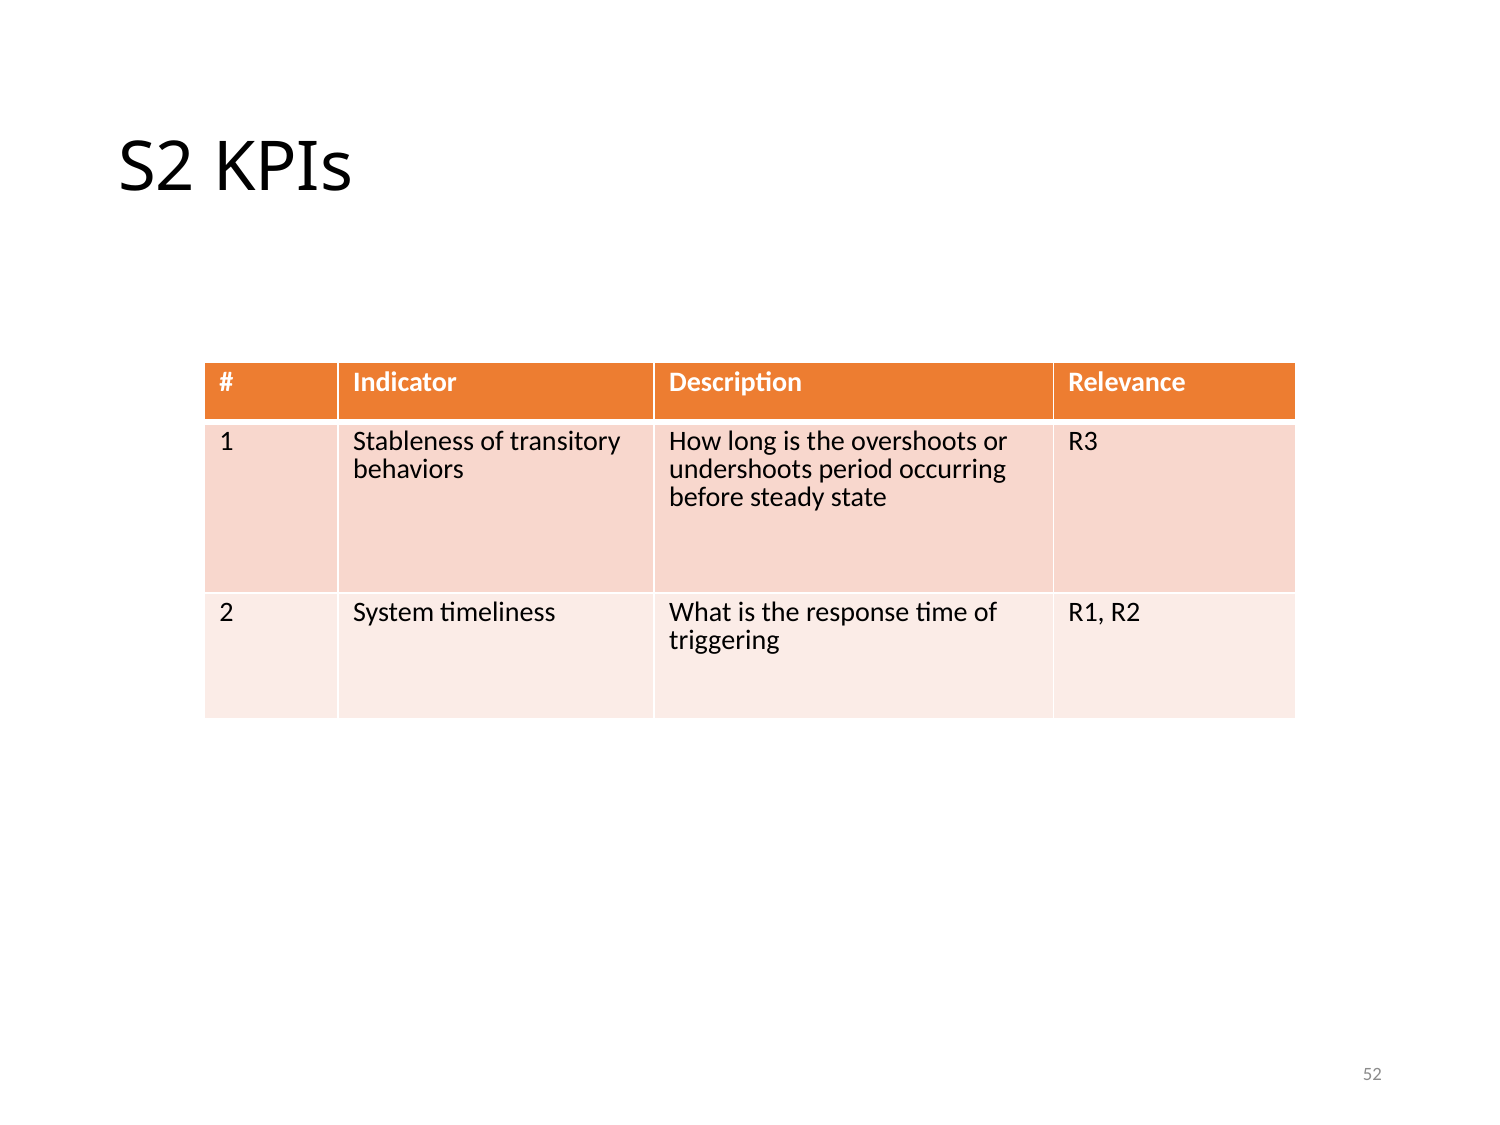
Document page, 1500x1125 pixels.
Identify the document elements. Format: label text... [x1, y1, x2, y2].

table_header # [205, 363, 337, 419]
table_header Indicator [339, 363, 653, 419]
table_header Relevance [1054, 363, 1295, 419]
table_cell 1 [205, 425, 337, 592]
table_cell System timeliness [339, 594, 653, 718]
table_cell How long is the overshoots or undershoots period occurring before steady state [655, 425, 1053, 592]
table_cell 2 [205, 594, 337, 718]
table_cell What is the response time of triggering [655, 594, 1053, 718]
table_cell Stableness of transitory behaviors [339, 425, 653, 592]
table_cell R3 [1054, 425, 1295, 592]
table_cell R1, R2 [1054, 594, 1295, 718]
slide_number 52 [1059, 1042, 1397, 1103]
title S2 KPIs [103, 59, 1397, 278]
table_header Description [655, 363, 1053, 419]
